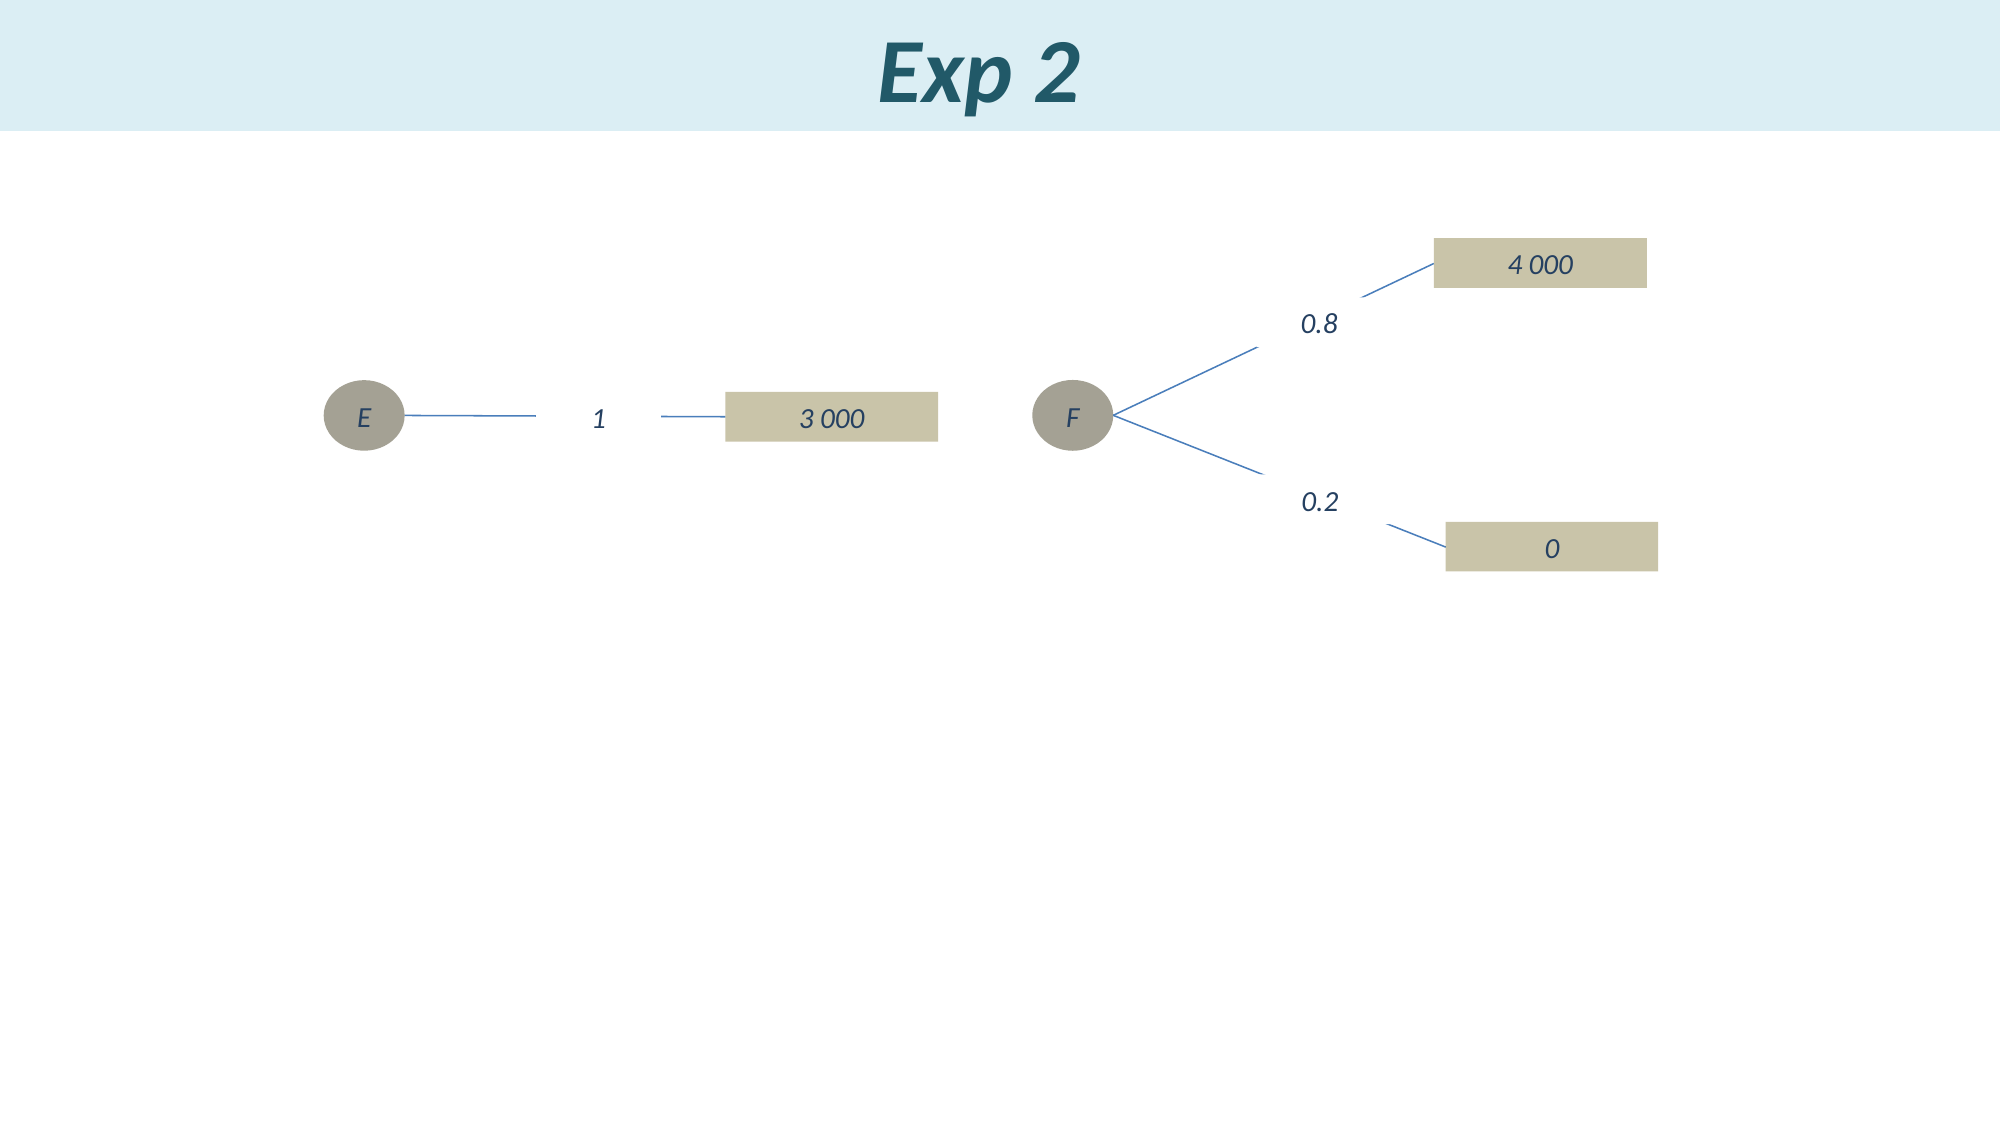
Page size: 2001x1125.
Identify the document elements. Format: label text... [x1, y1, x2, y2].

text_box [1032, 237, 1659, 573]
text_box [323, 379, 939, 451]
title Exp 2 [0, 0, 2000, 131]
